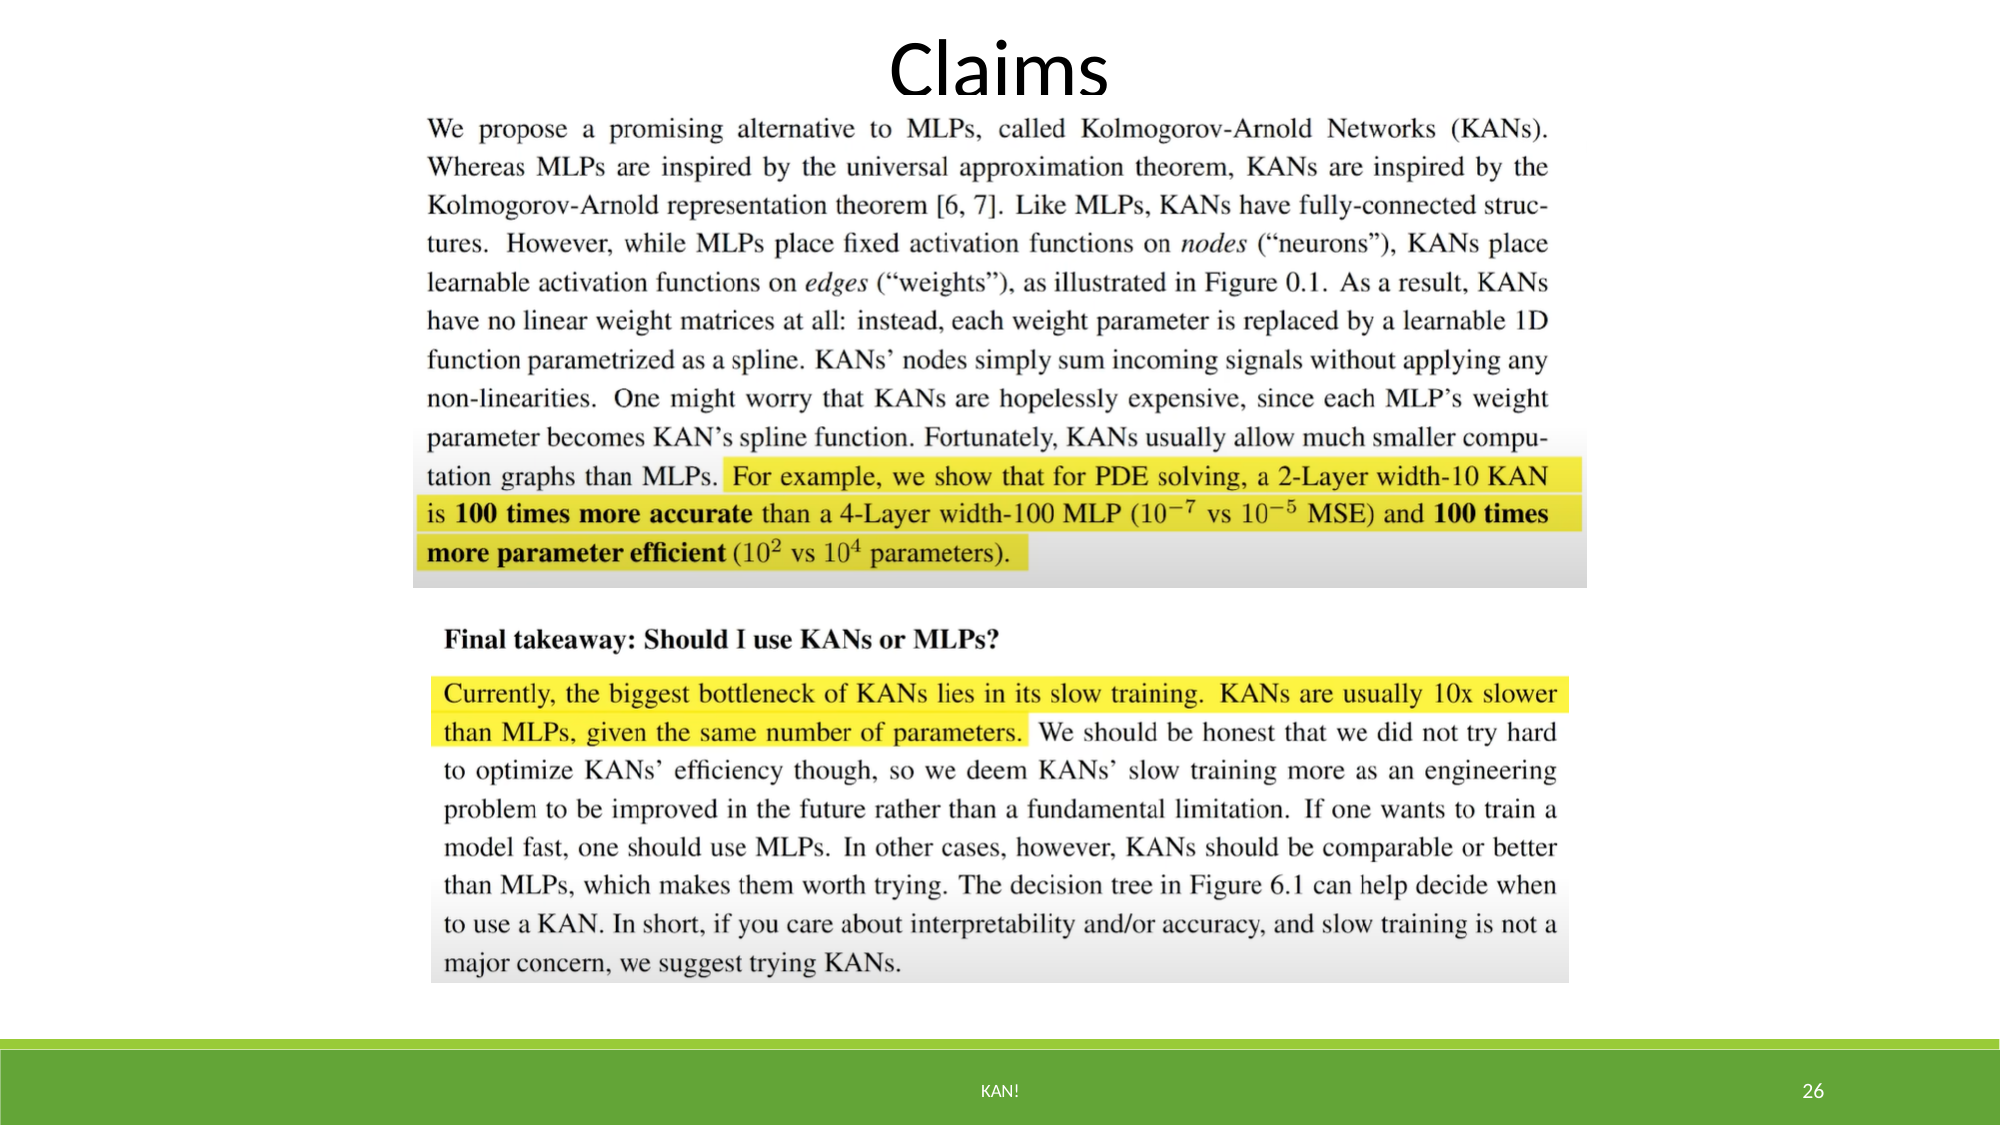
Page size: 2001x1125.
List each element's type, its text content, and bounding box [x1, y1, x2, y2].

picture [413, 94, 1587, 589]
footer KAN! [604, 1059, 1396, 1120]
picture [431, 621, 1569, 984]
text_box Claims [874, 6, 1126, 91]
slide_number 26 [1624, 1059, 1840, 1120]
